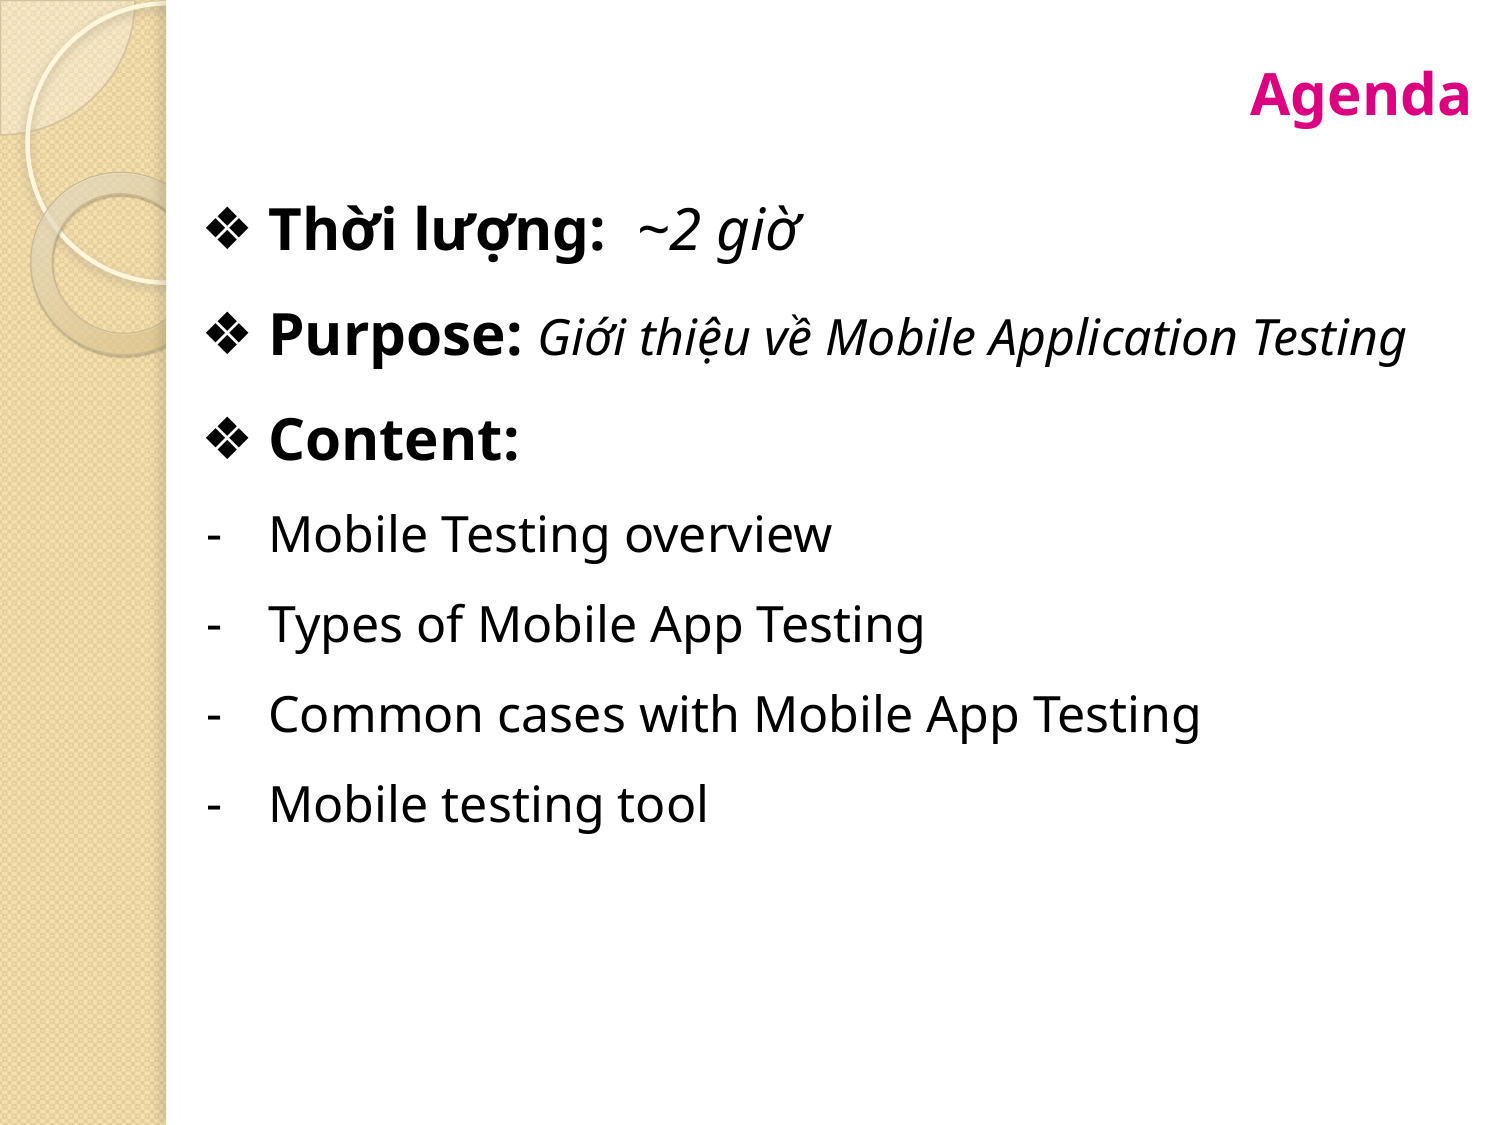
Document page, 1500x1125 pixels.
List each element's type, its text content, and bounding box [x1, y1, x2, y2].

text_box Agenda [199, 50, 1488, 150]
picture [0, 15, 166, 1125]
text_box Thời lượng: ~2 giờ Purpose: Giới thiệu về Mobile Application Testing Content: Mobile Testing overview Types of Mobile App Testing Common cases with Mobile App Testing Mobile testing tool [178, 149, 1500, 1012]
